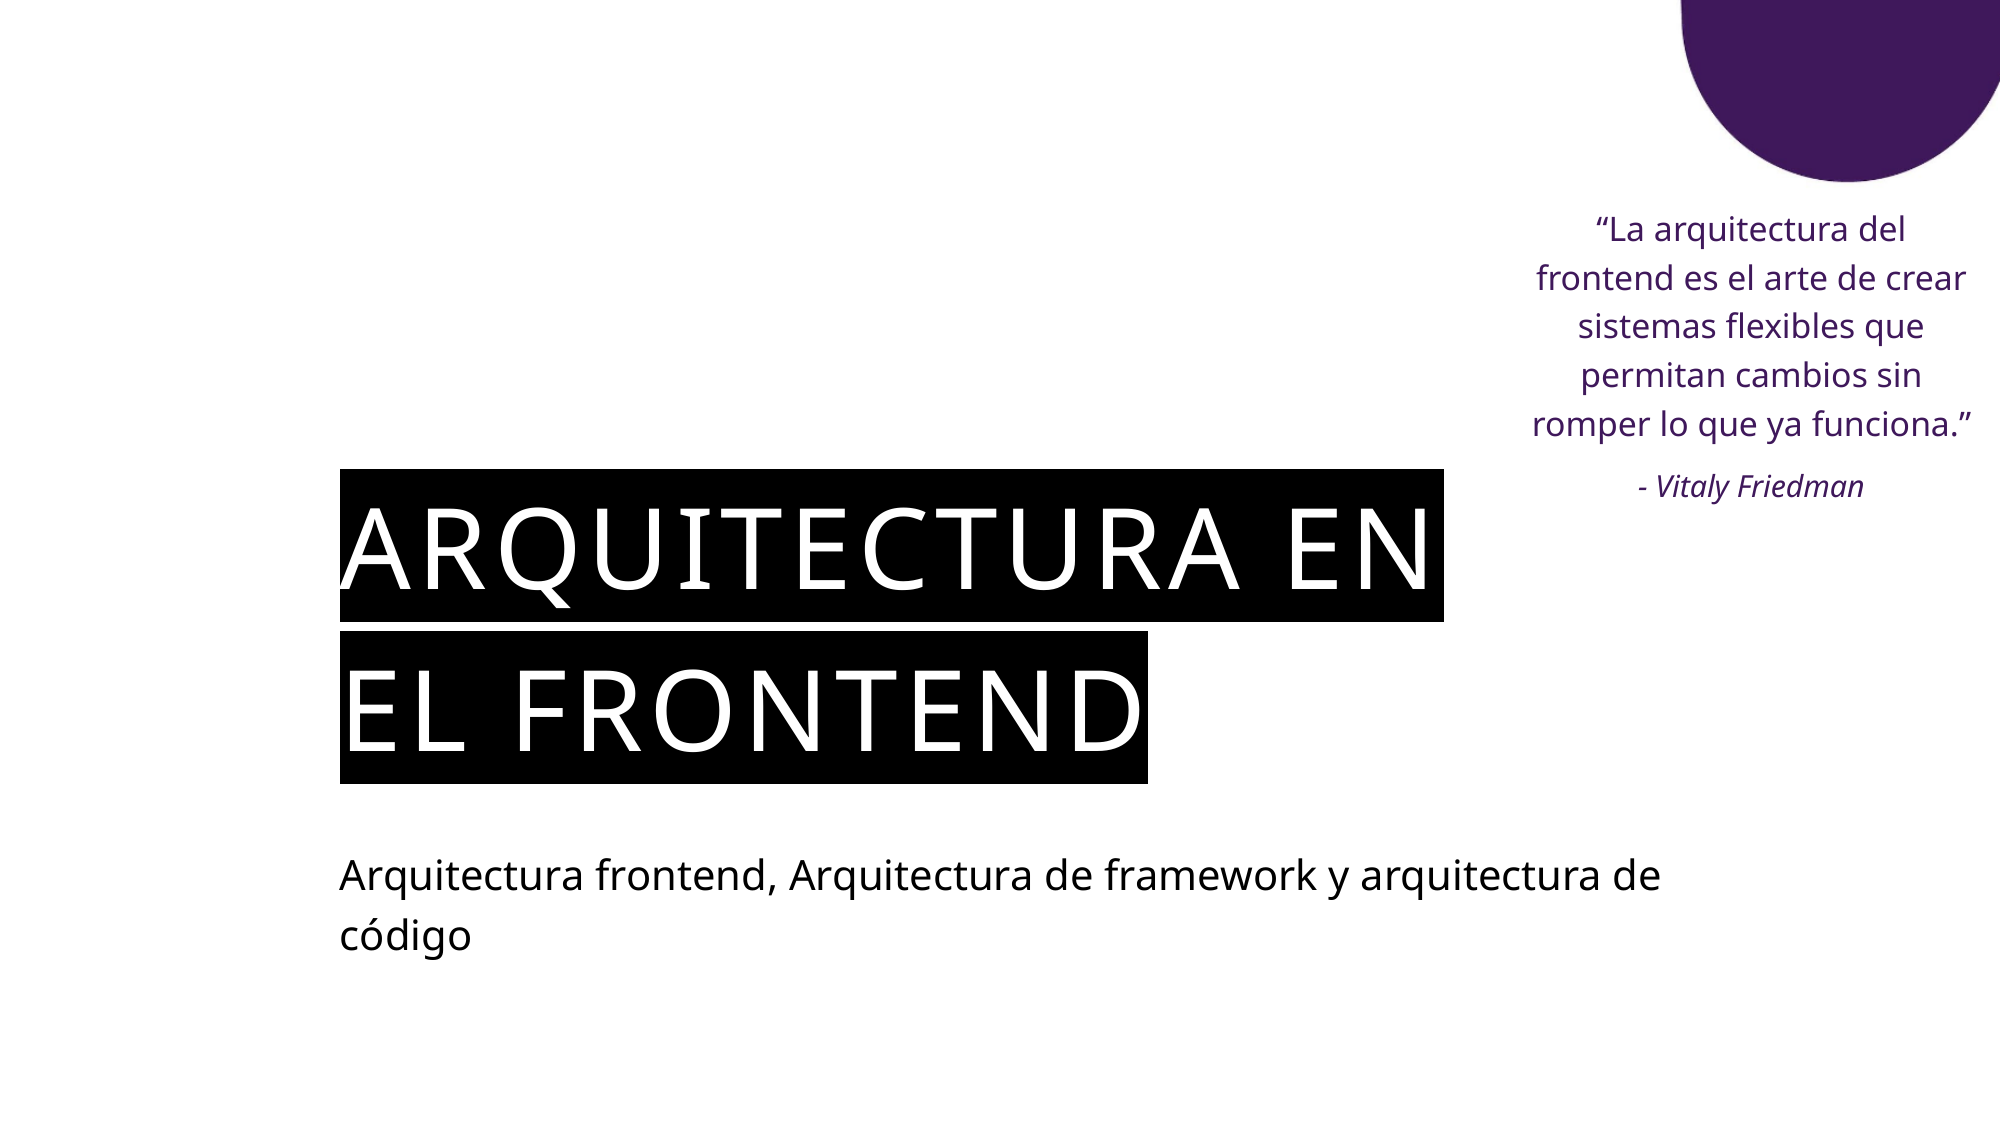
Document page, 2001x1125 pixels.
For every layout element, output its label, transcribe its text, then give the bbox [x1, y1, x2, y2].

text_box “La arquitectura del frontend es el arte de crear sistemas flexibles que permitan cambios sin romper lo que ya funciona.” - Vitaly Friedman [1516, 196, 1987, 539]
picture [1360, 0, 2000, 196]
title Arquitectura EN el frontend [324, 387, 1588, 782]
list Arquitectura frontend, Arquitectura de framework y arquitectura de código [324, 831, 1797, 975]
